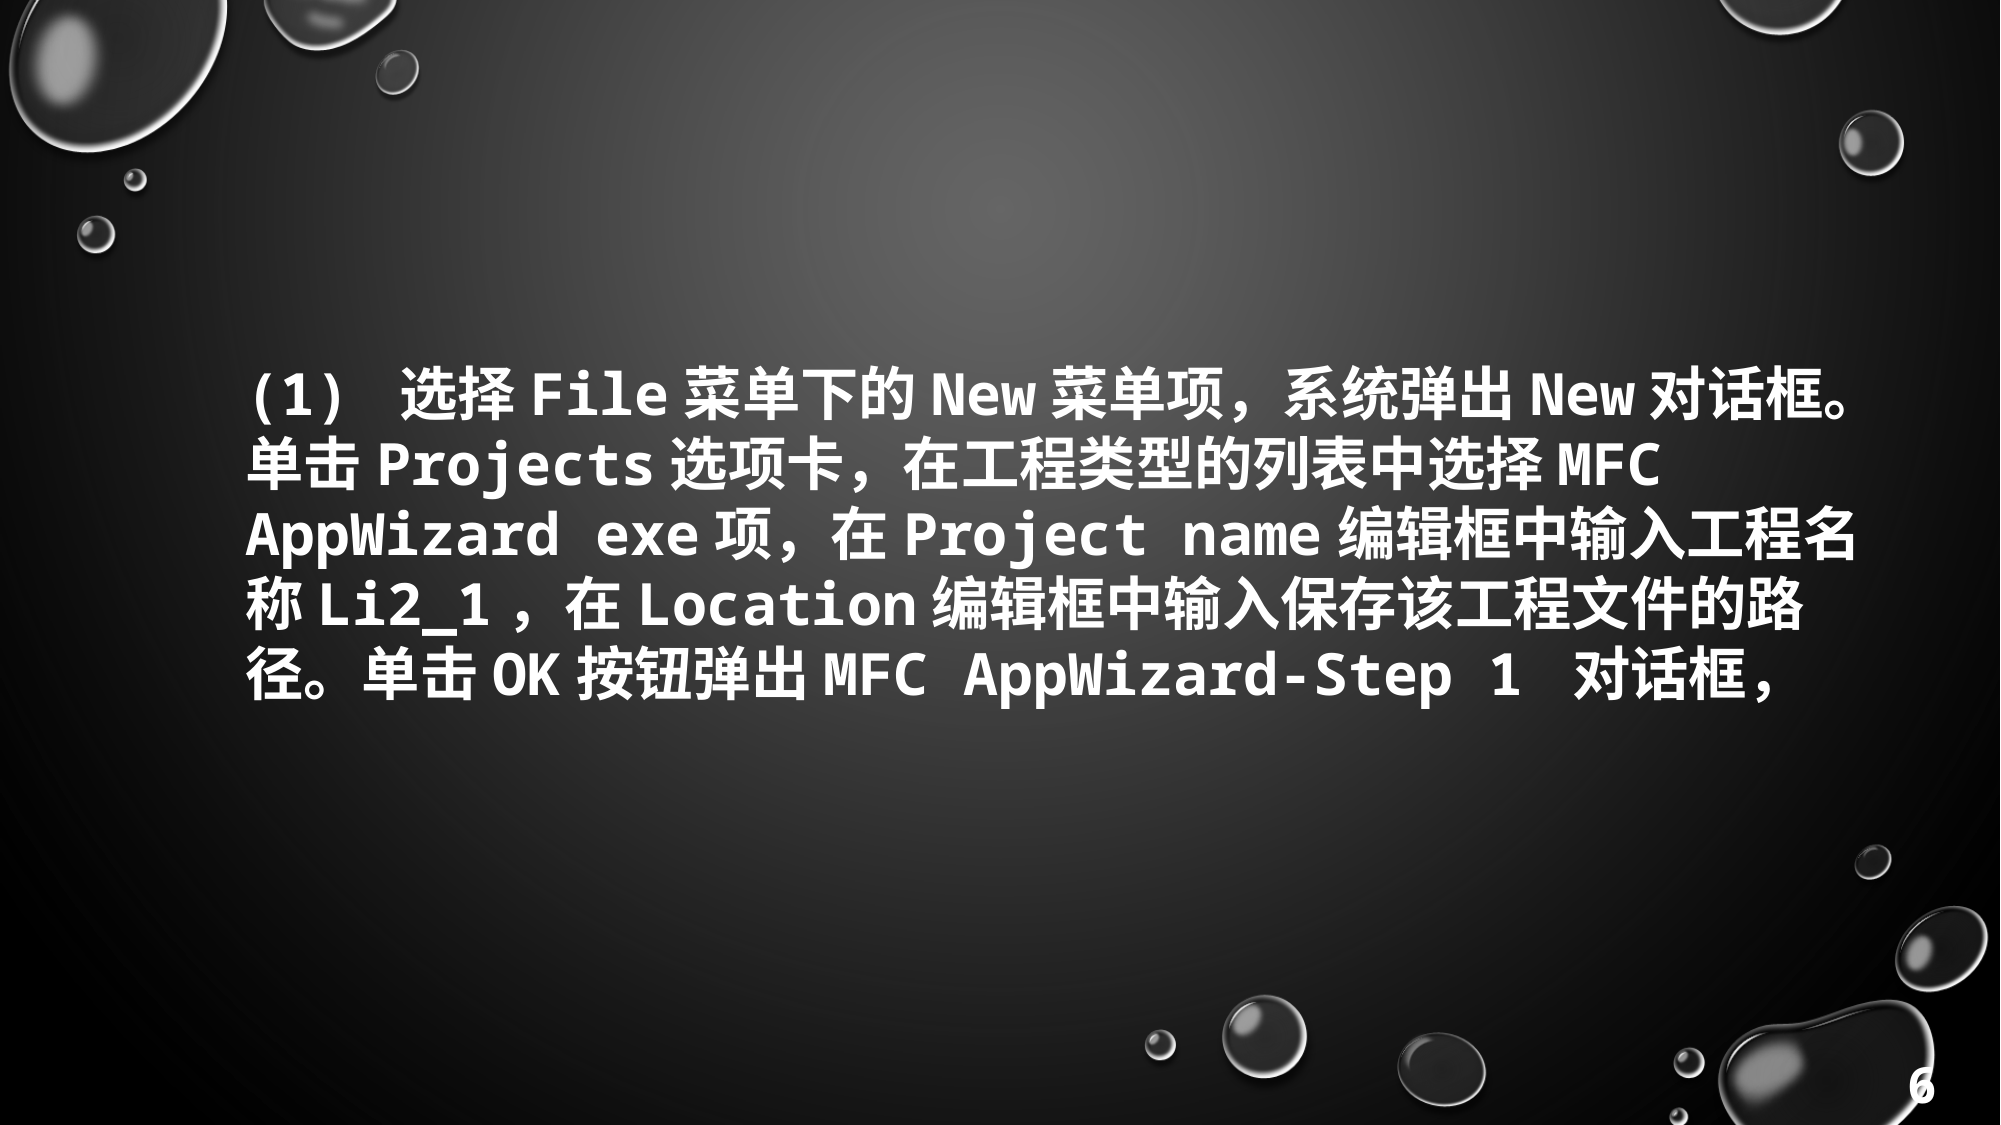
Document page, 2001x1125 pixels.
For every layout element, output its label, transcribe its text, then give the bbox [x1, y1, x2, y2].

slide_number 6 [1850, 1050, 1995, 1125]
text_box (1) 选择File菜单下的New菜单项，系统弹出New对话框。 单击Projects选项卡，在工程类型的列表中选择MFC AppWizard exe项，在Project name编辑框中输入工程名称Li2_1，在Location编辑框中输入保存该工程文件的路径。单击OK按钮弹出MFC AppWizard-Step 1 对话框， [230, 350, 1919, 715]
picture [0, 0, 2000, 1125]
